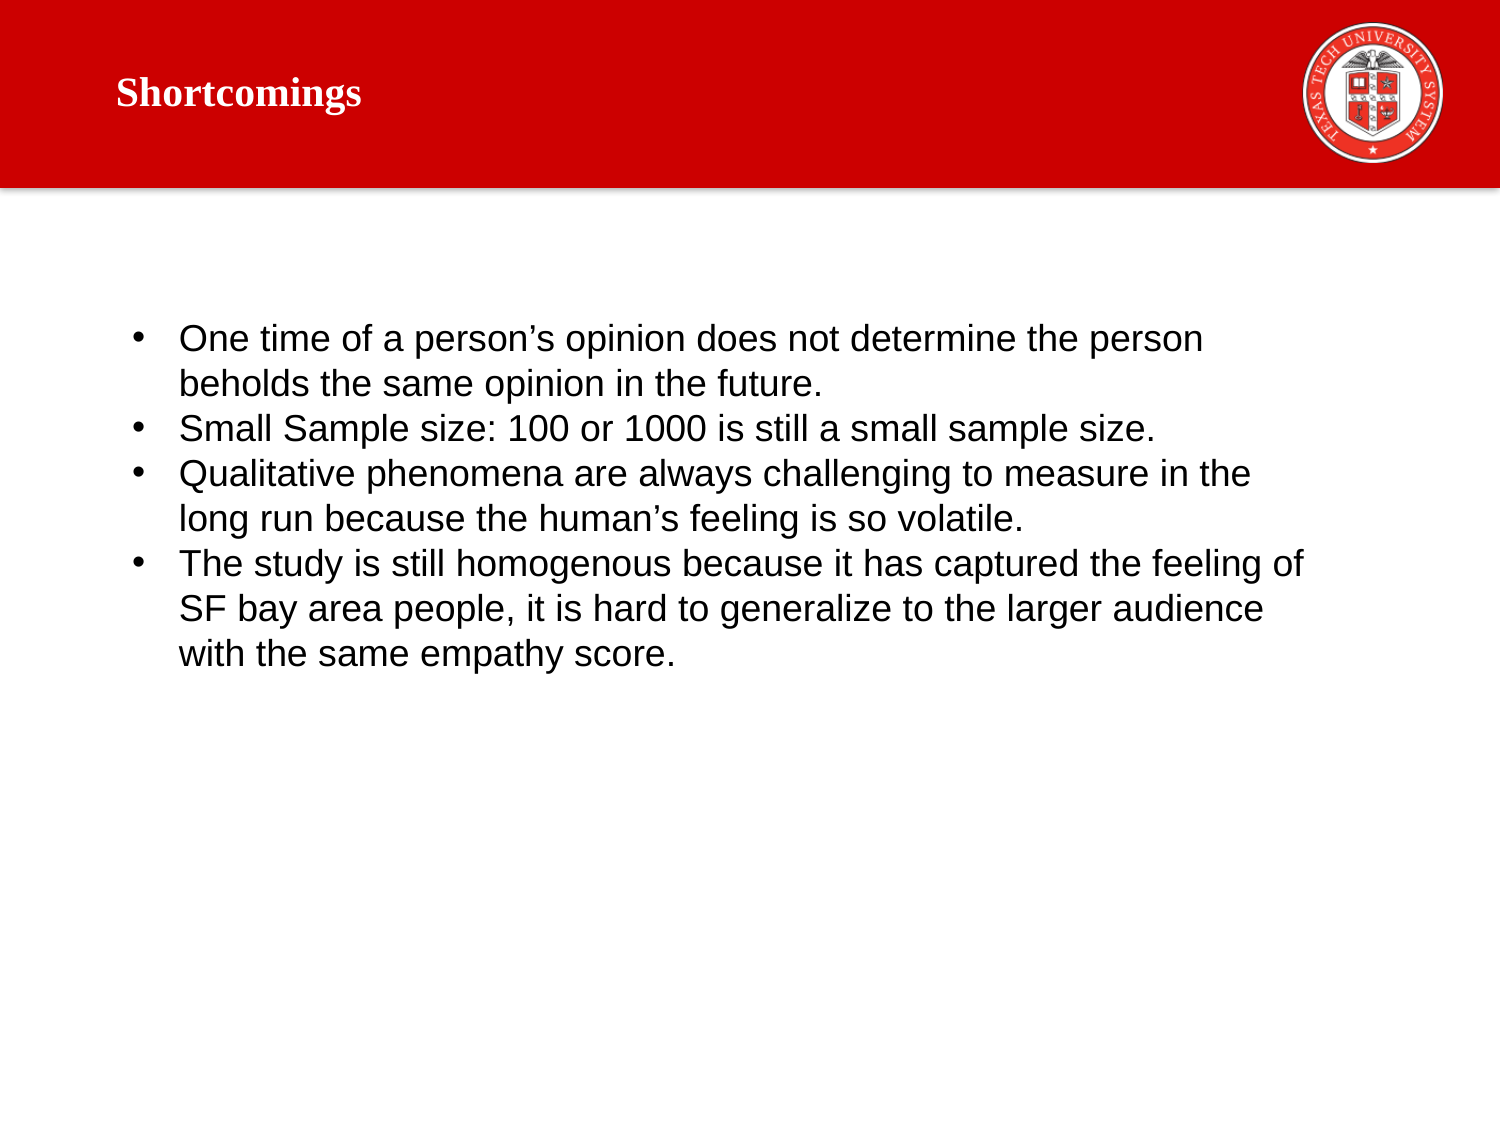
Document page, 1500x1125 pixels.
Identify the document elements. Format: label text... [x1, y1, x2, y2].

title Shortcomings [100, 0, 1334, 184]
text_box One time of a person’s opinion does not determine the person beholds the same opinion in the future. Small Sample size: 100 or 1000 is still a small sample size. Qualitative phenomena are always challenging to measure in the long run because the human’s feeling is so volatile. The study is still homogenous because it has captured the feeling of SF bay area people, it is hard to generalize to the larger audience with the same empathy score. [117, 306, 1334, 682]
